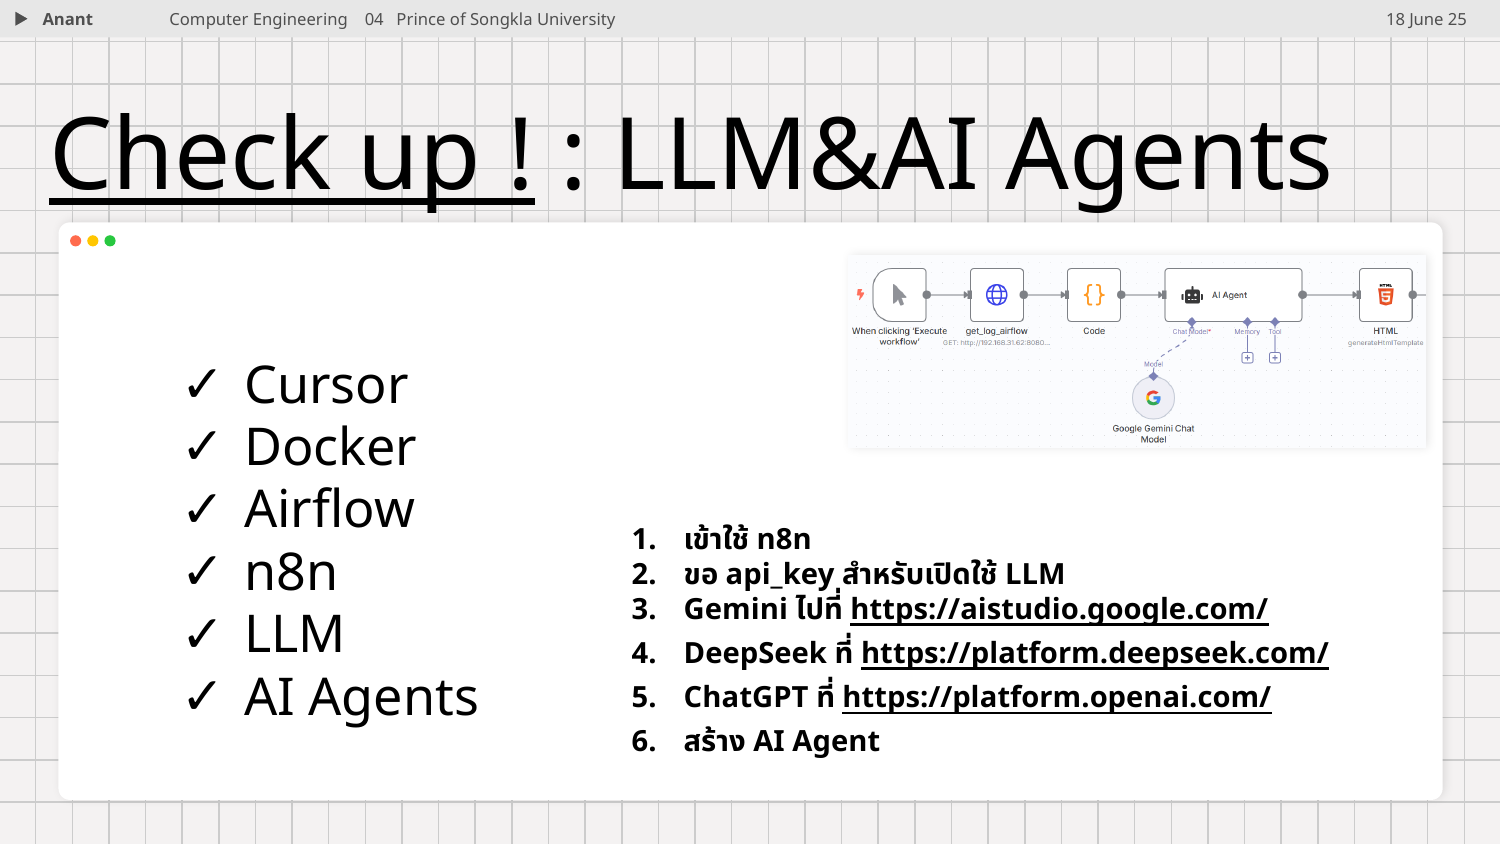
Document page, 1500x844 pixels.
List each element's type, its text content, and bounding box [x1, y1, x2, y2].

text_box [69, 234, 116, 247]
picture [848, 255, 1426, 448]
text_box เข้าใช้ n8n ขอ api_key สำหรับเปิดใช้ LLM Gemini ไปที่ https://aistudio.google.com/ DeepSeek ที่ https://platform.deepseek.com/ ChatGPT ที่ https://platform.openai.com/ สร้าง AI Agent [593, 505, 1428, 773]
list Computer Engineering 04 Prince of Songkla University [154, 0, 780, 499]
text_box Cursor Docker Airflow n8n LLM AI Agents [154, 335, 750, 741]
text_box [58, 248, 1443, 800]
list 18 June 25 [1231, 0, 1482, 499]
list Anant [27, 0, 154, 499]
title Check up ! : LLM&AI Agents [780, 76, 1231, 248]
